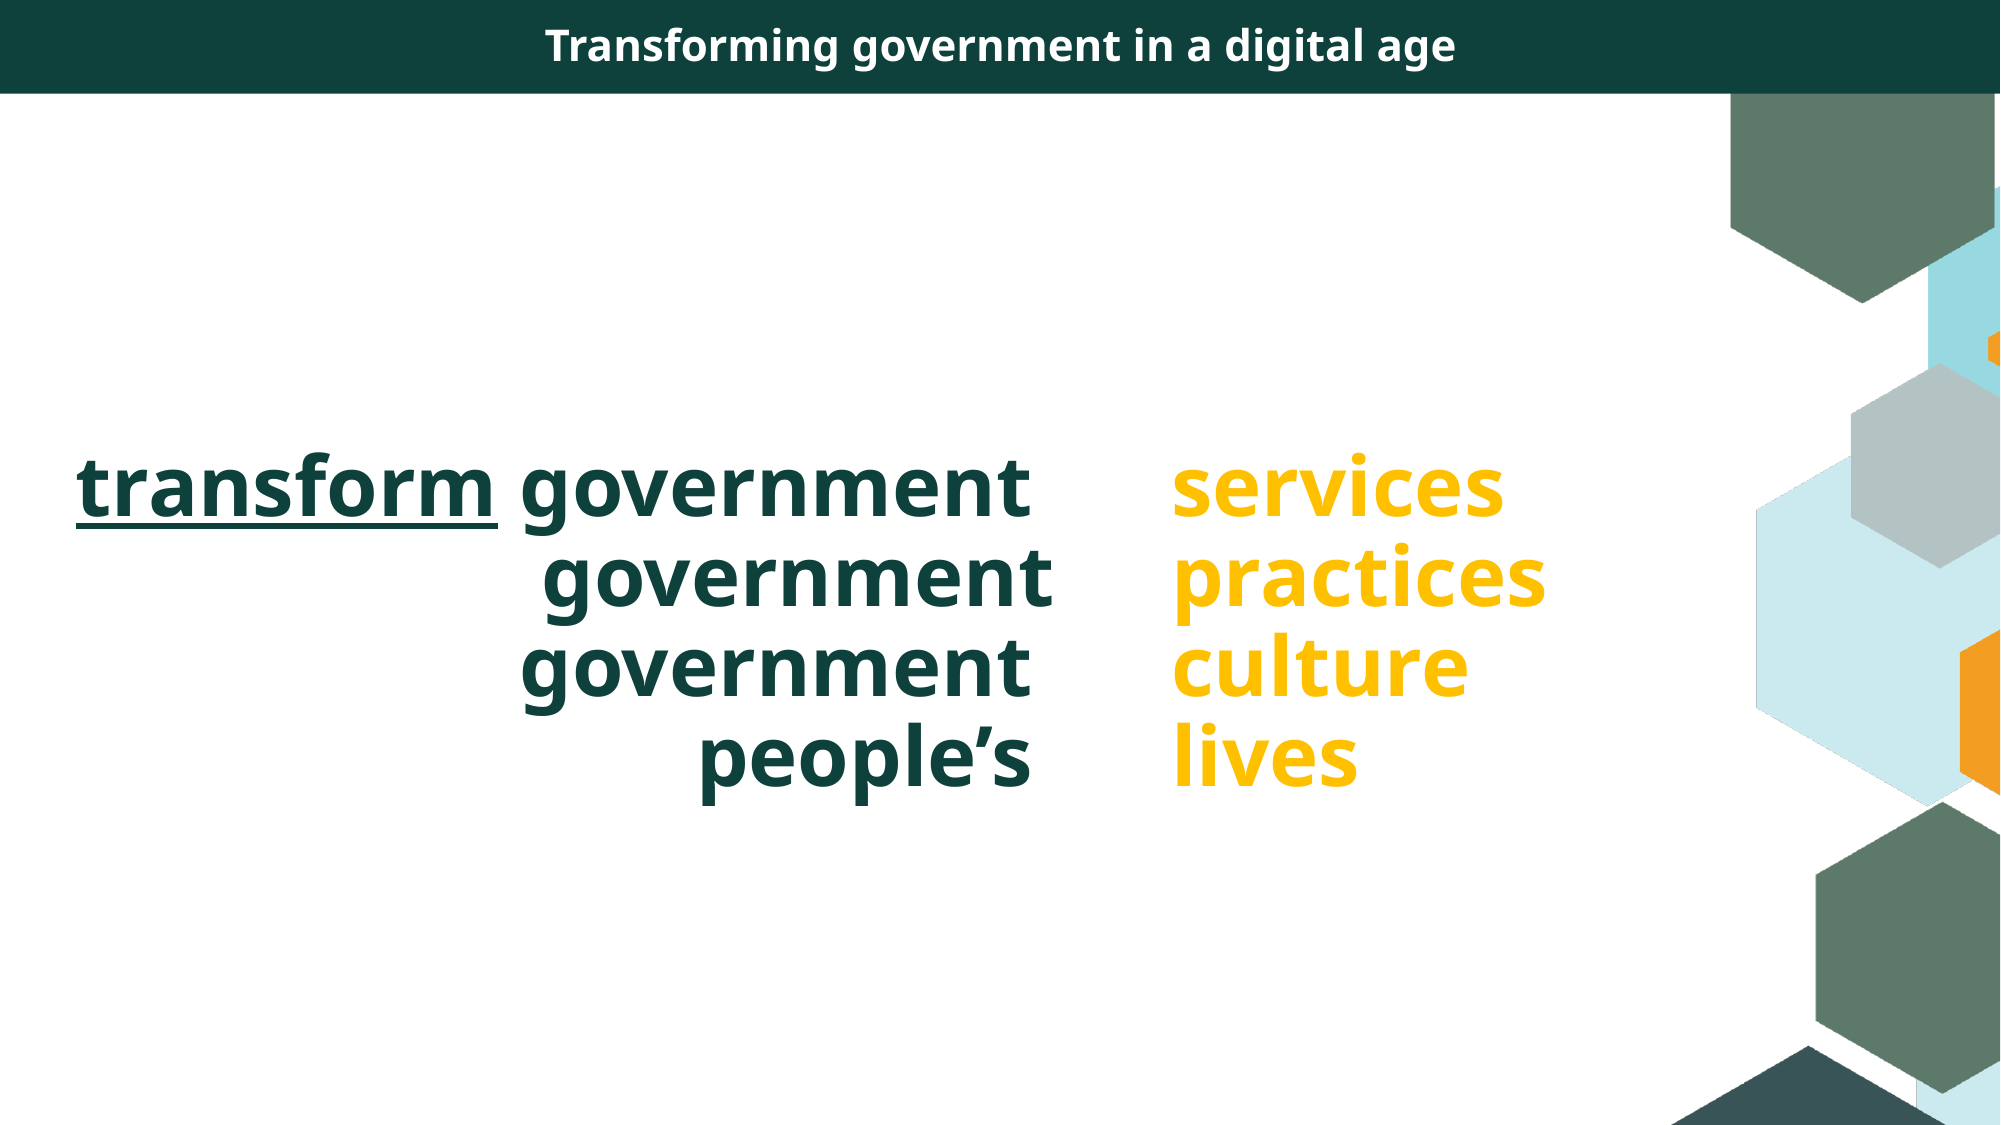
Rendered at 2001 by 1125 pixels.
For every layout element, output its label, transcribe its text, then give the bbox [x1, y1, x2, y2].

title services practices culture lives [1156, 214, 1852, 812]
picture [1574, 0, 2001, 1125]
title transform government government government people’s [0, 214, 1070, 812]
text_box Transforming government in a digital age [0, 0, 2000, 94]
